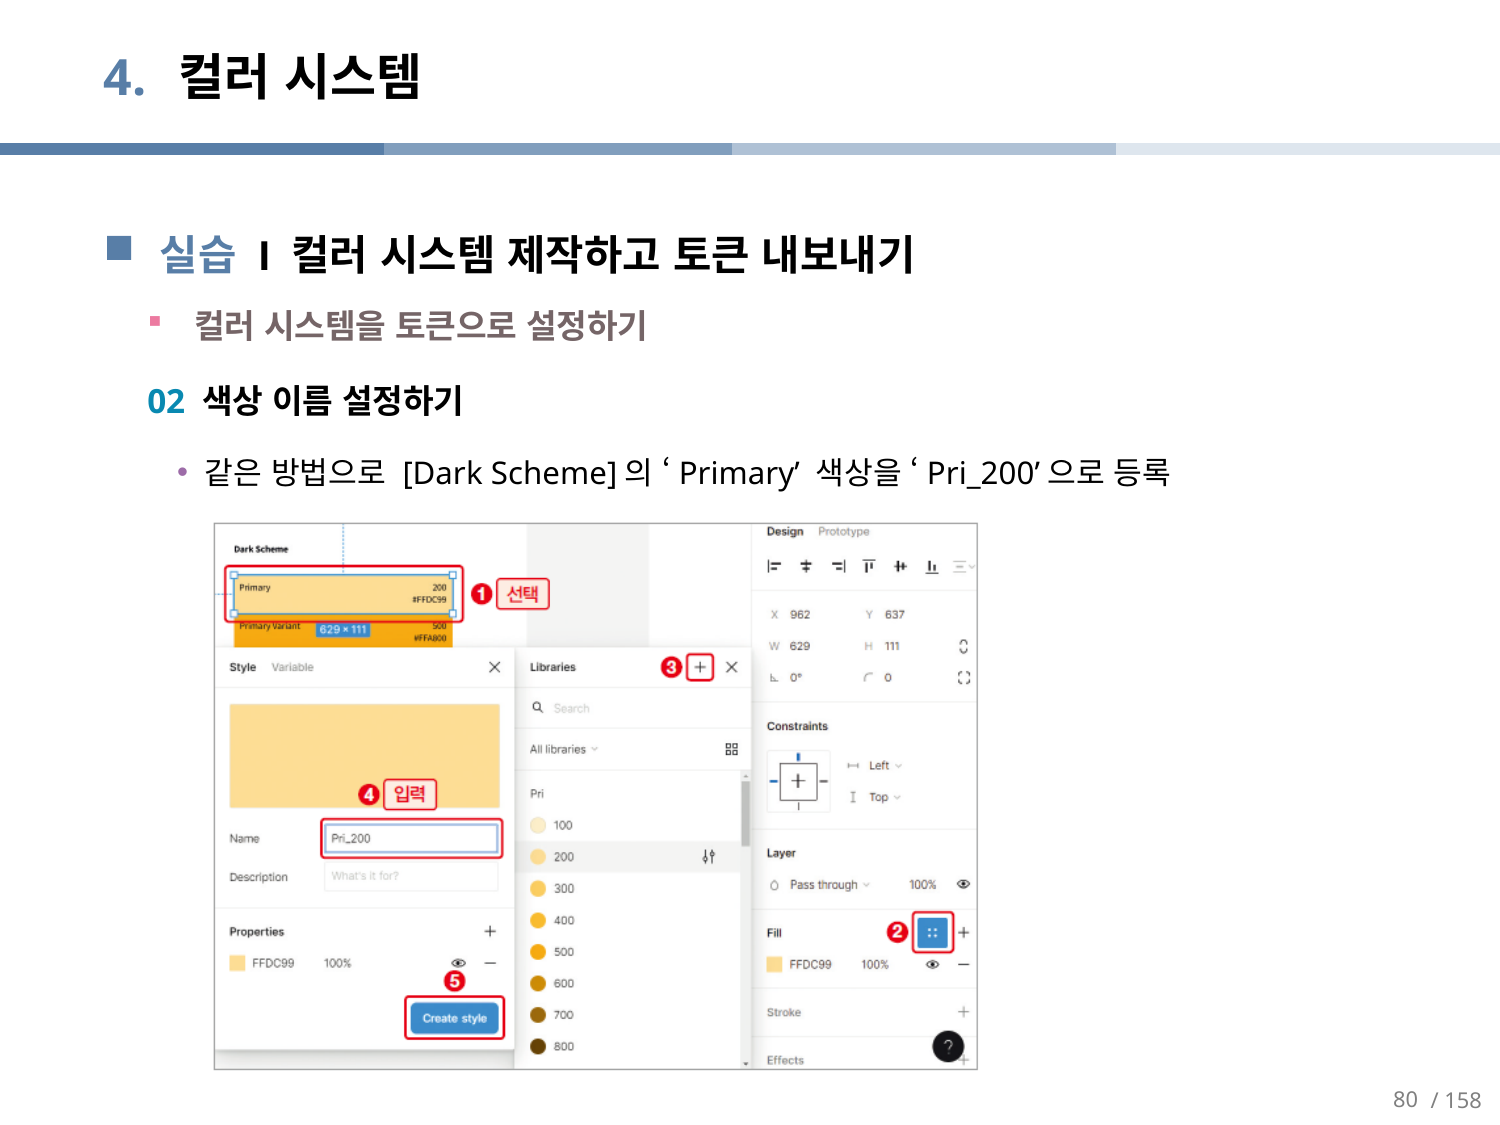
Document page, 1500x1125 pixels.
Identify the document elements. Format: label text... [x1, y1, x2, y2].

picture [206, 514, 982, 1086]
title 컬러 시스템 [88, 30, 1211, 121]
text_box 실습 I 컬러 시스템 제작하고 토큰 내보내기 컬러 시스템을 토큰으로 설정하기 02 색상 이름 설정하기 같은 방법으로 [Dark Scheme]의 ‘Primary’ 색상을 ‘Pri_200’으로 등록 [88, 196, 1436, 1083]
